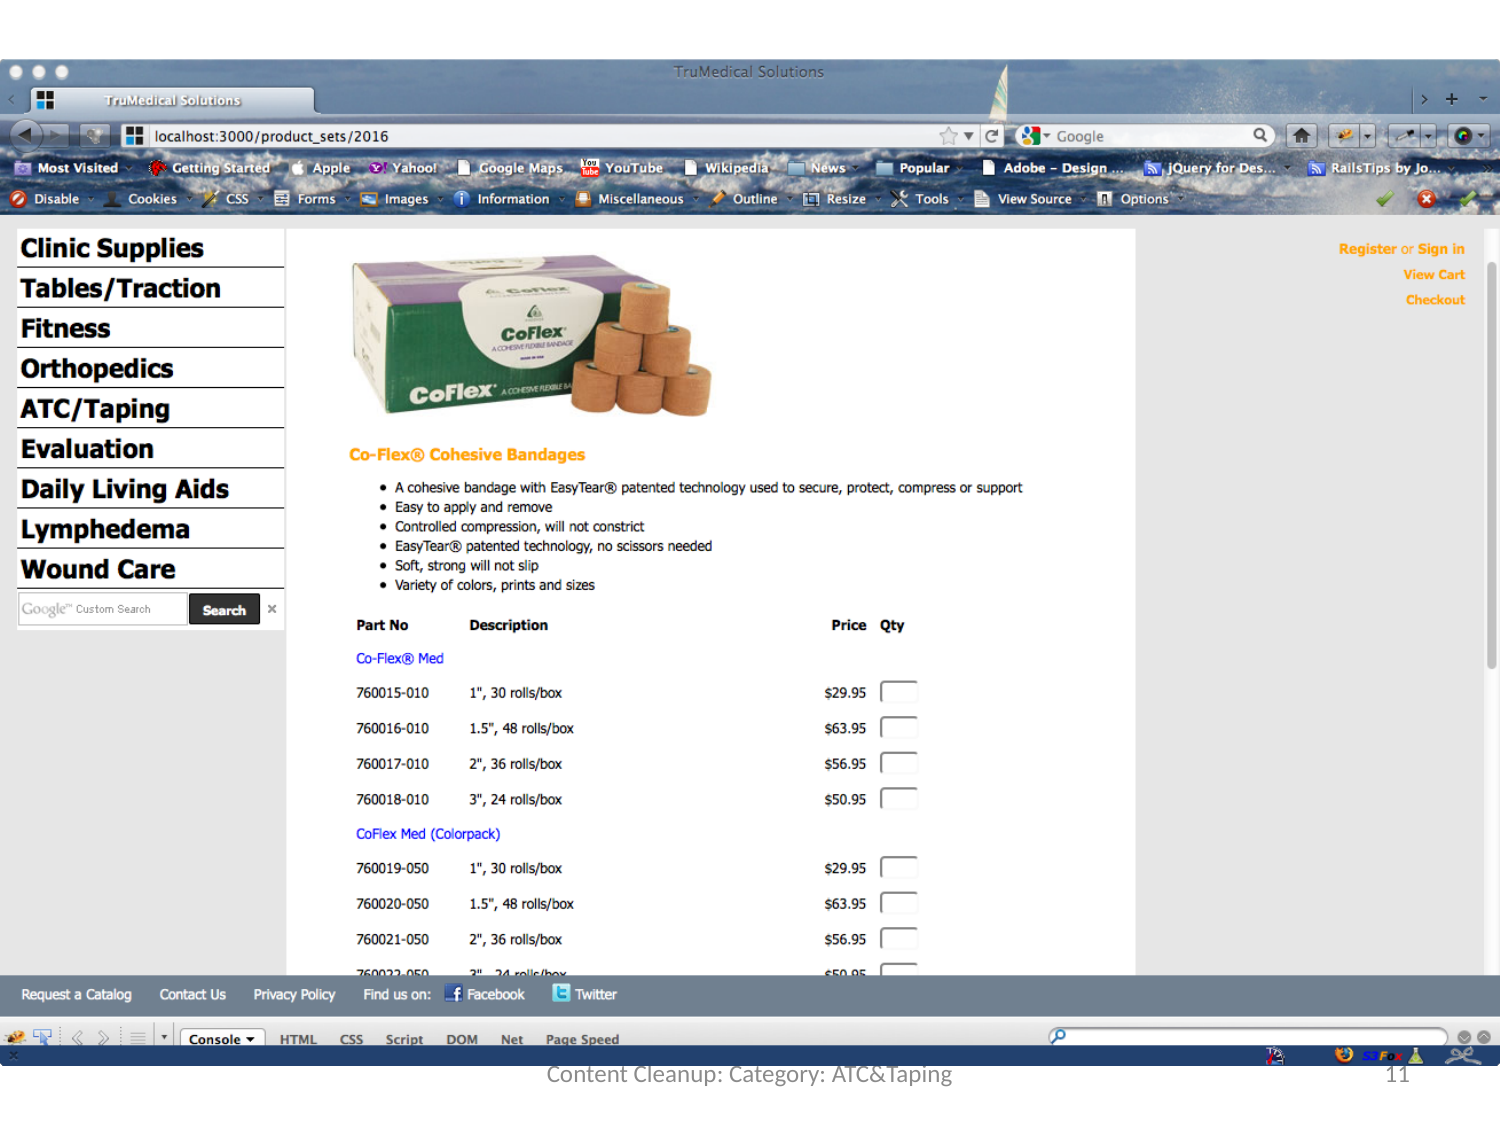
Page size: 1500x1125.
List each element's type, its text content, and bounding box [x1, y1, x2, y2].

picture [0, 59, 1500, 1066]
slide_number 10 [1074, 1075, 1425, 1103]
footer Content Cleanup: Category: ATC&Taping [512, 1075, 988, 1103]
